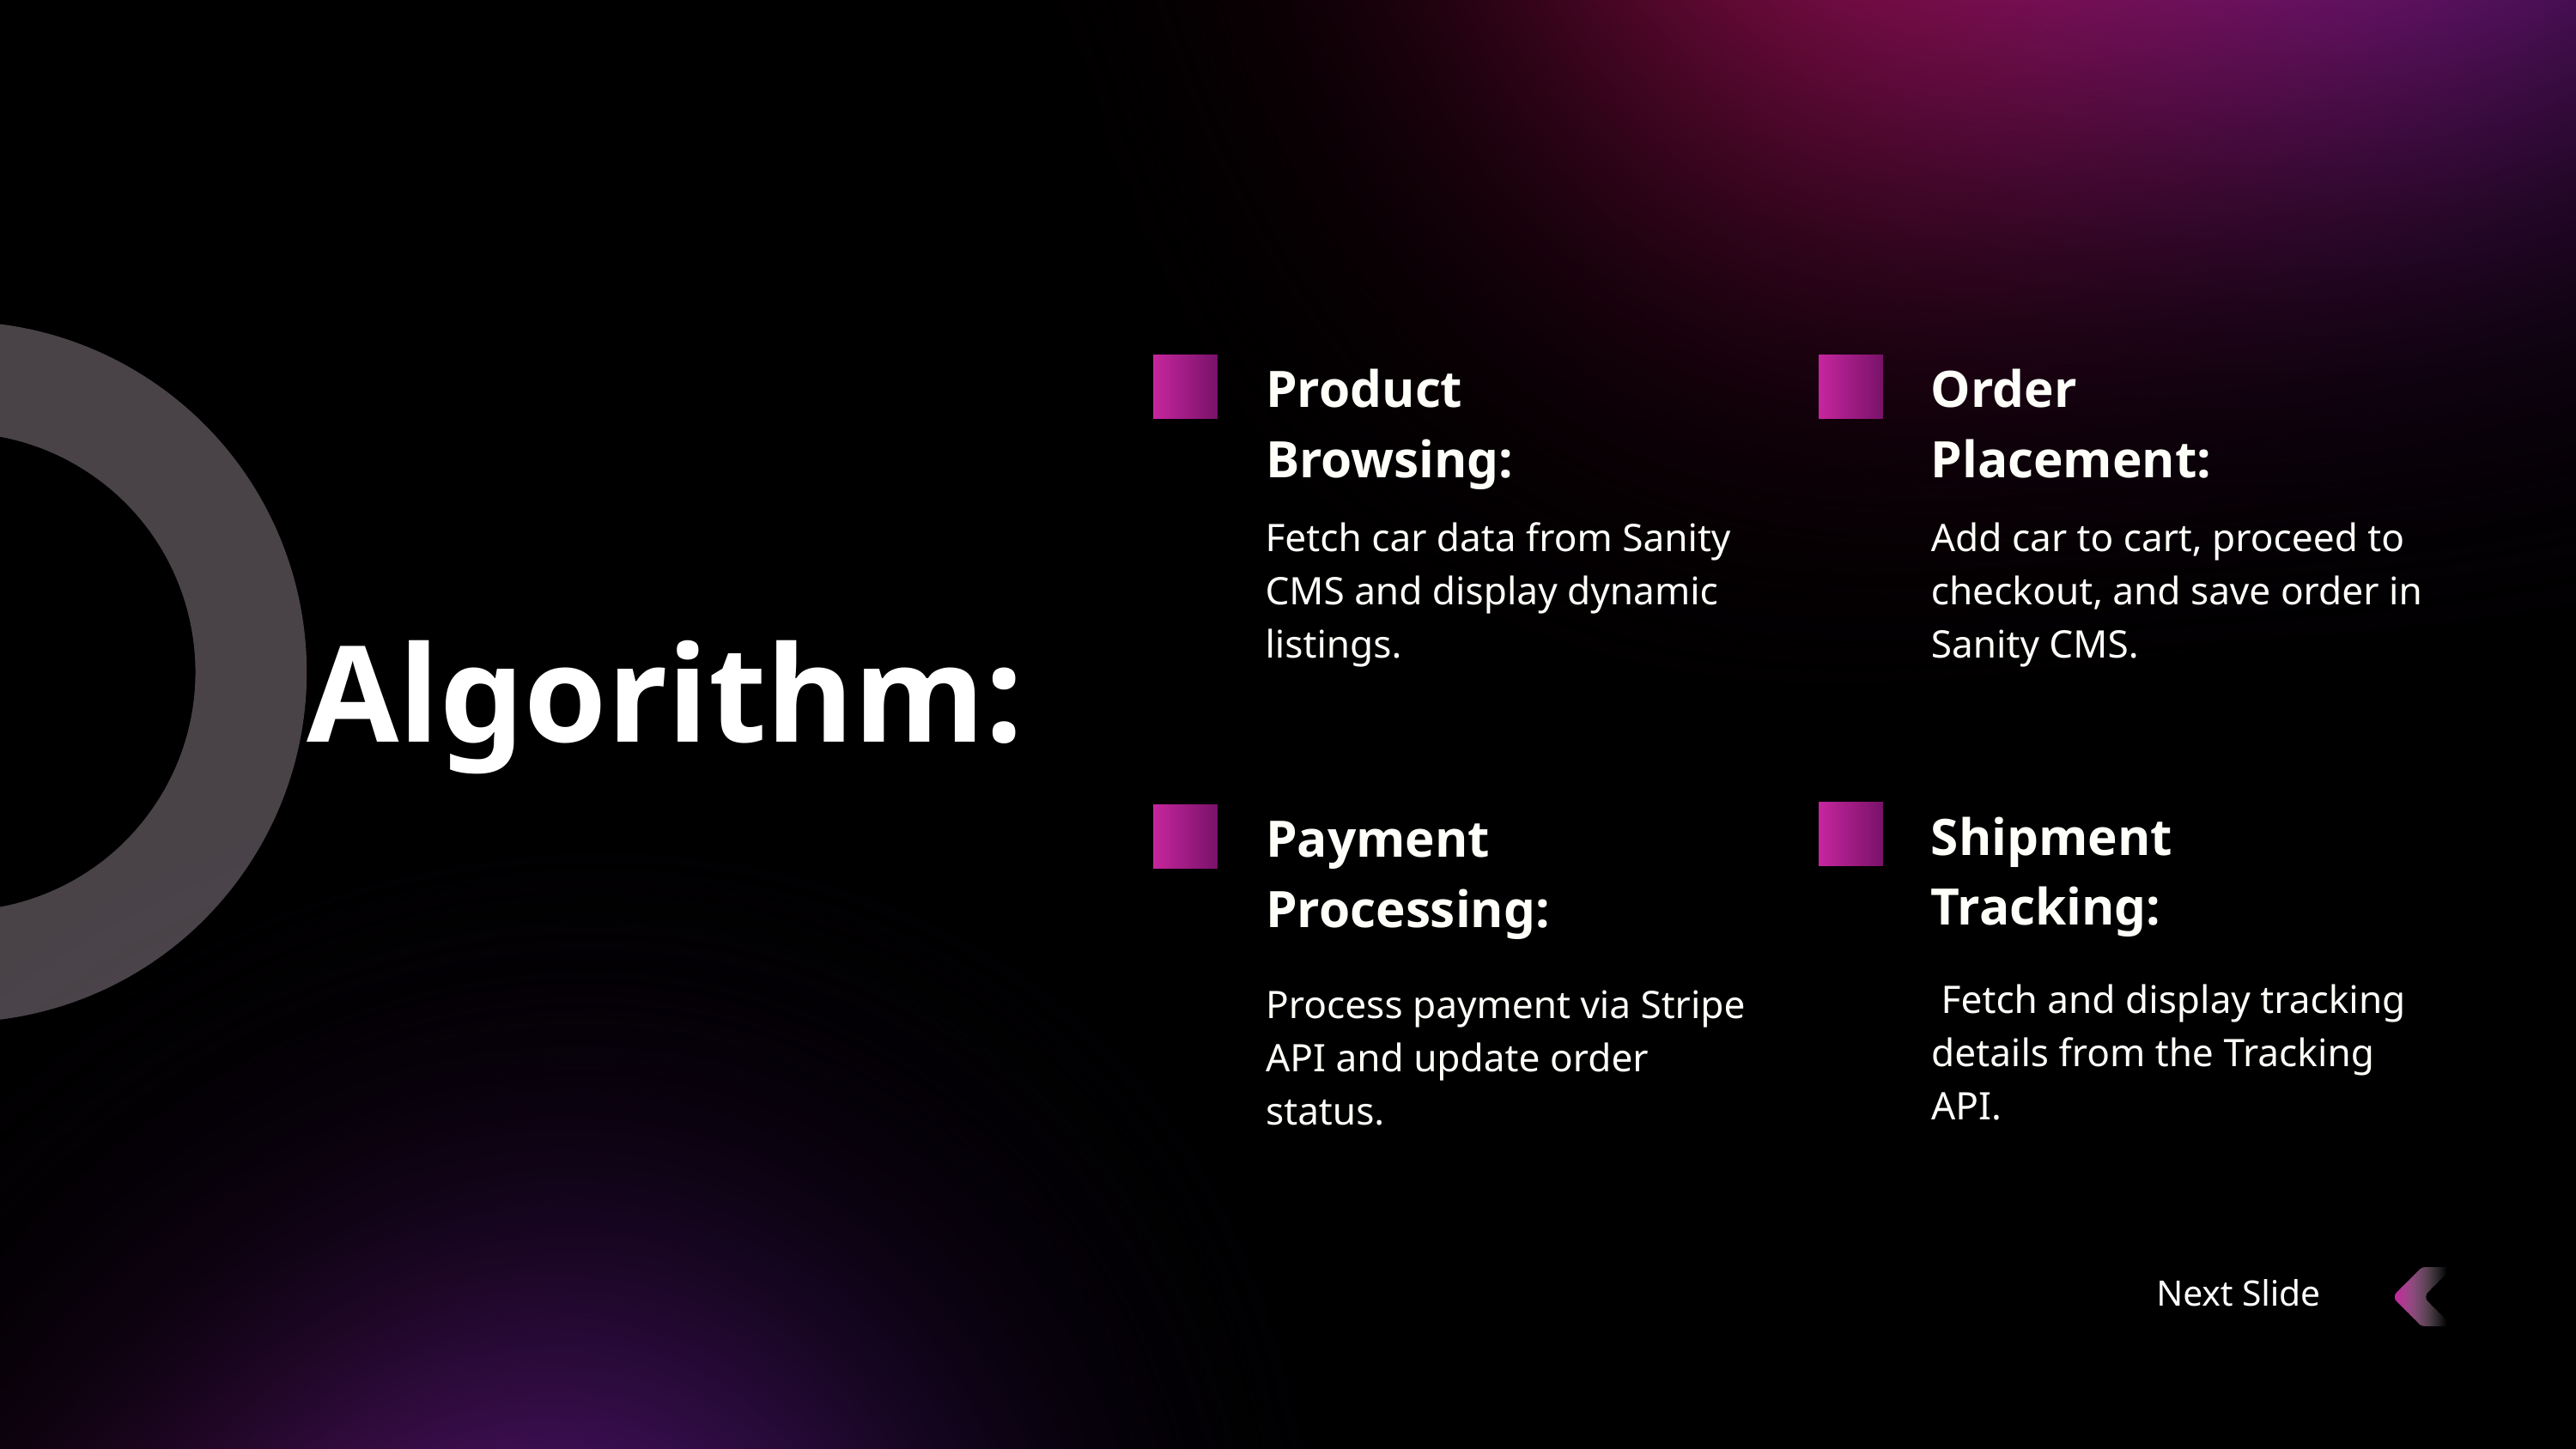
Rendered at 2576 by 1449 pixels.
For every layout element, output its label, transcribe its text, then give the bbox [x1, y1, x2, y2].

text_box Add car to cart, proceed to checkout, and save order in Sanity CMS. [1931, 506, 2424, 666]
text_box Process payment via Stripe API and update order status. [1266, 973, 1759, 1132]
text_box Payment Processing: [1266, 797, 1680, 937]
text_box Fetch car data from Sanity CMS and display dynamic listings. [1265, 506, 1759, 666]
text_box [2394, 1267, 2453, 1326]
text_box [0, 764, 1383, 1449]
text_box Algorithm: [307, 630, 1065, 770]
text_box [1818, 801, 1883, 867]
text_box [1818, 354, 1883, 420]
text_box Next Slide [2156, 1276, 2394, 1313]
text_box Product Browsing: [1266, 347, 1680, 488]
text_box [1152, 803, 1218, 869]
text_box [0, 376, 252, 967]
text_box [1152, 354, 1218, 420]
text_box [919, 0, 2576, 765]
text_box Order Placement: [1931, 347, 2346, 488]
text_box Shipment Tracking: [1931, 794, 2346, 936]
text_box Fetch and display tracking details from the Tracking API. [1931, 967, 2424, 1128]
